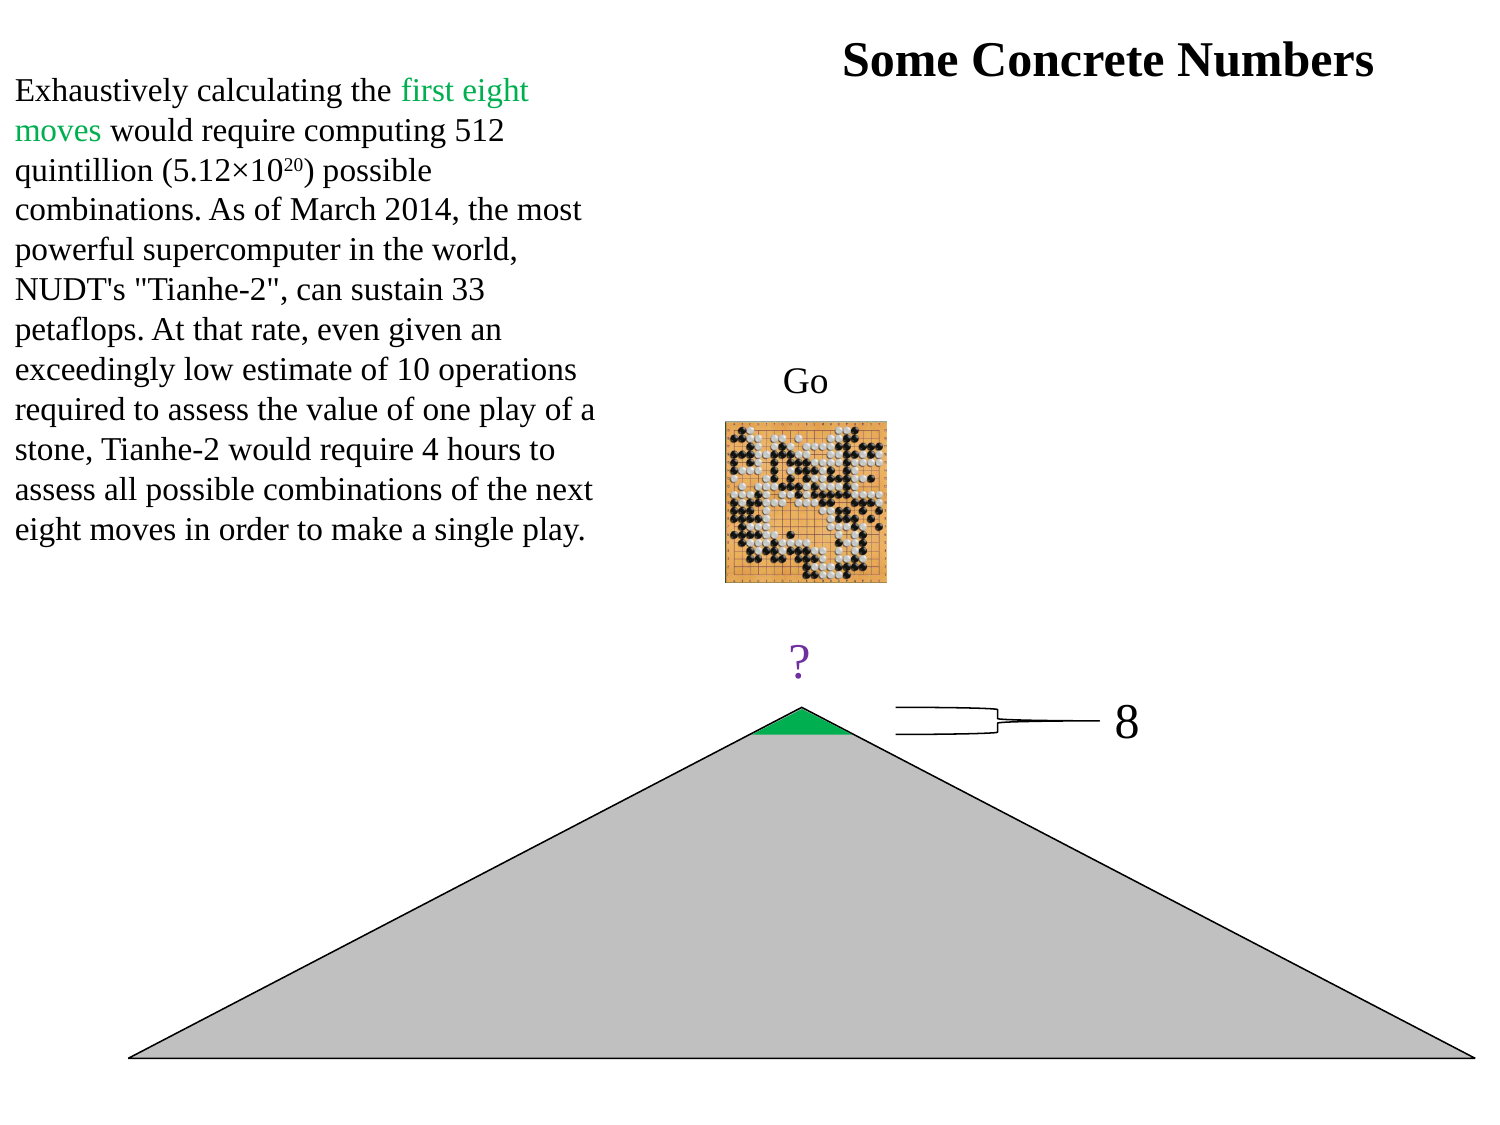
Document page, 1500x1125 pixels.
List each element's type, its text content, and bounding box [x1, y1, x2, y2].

text_box Exhaustively calculating the first eight moves would require computing 512 quintillion (5.12×1020) possible combinations. As of March 2014, the most powerful supercomputer in the world, NUDT's "Tianhe-2", can sustain 33 petaflops. At that rate, even given an exceedingly low estimate of 10 operations required to assess the value of one play of a stone, Tianhe-2 would require 4 hours to assess all possible combinations of the next eight moves in order to make a single play. [0, 60, 636, 675]
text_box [128, 681, 1476, 1059]
picture [724, 420, 887, 584]
text_box Some Concrete Numbers [827, 19, 1390, 94]
text_box Go [768, 348, 844, 409]
text_box ? [773, 620, 826, 679]
